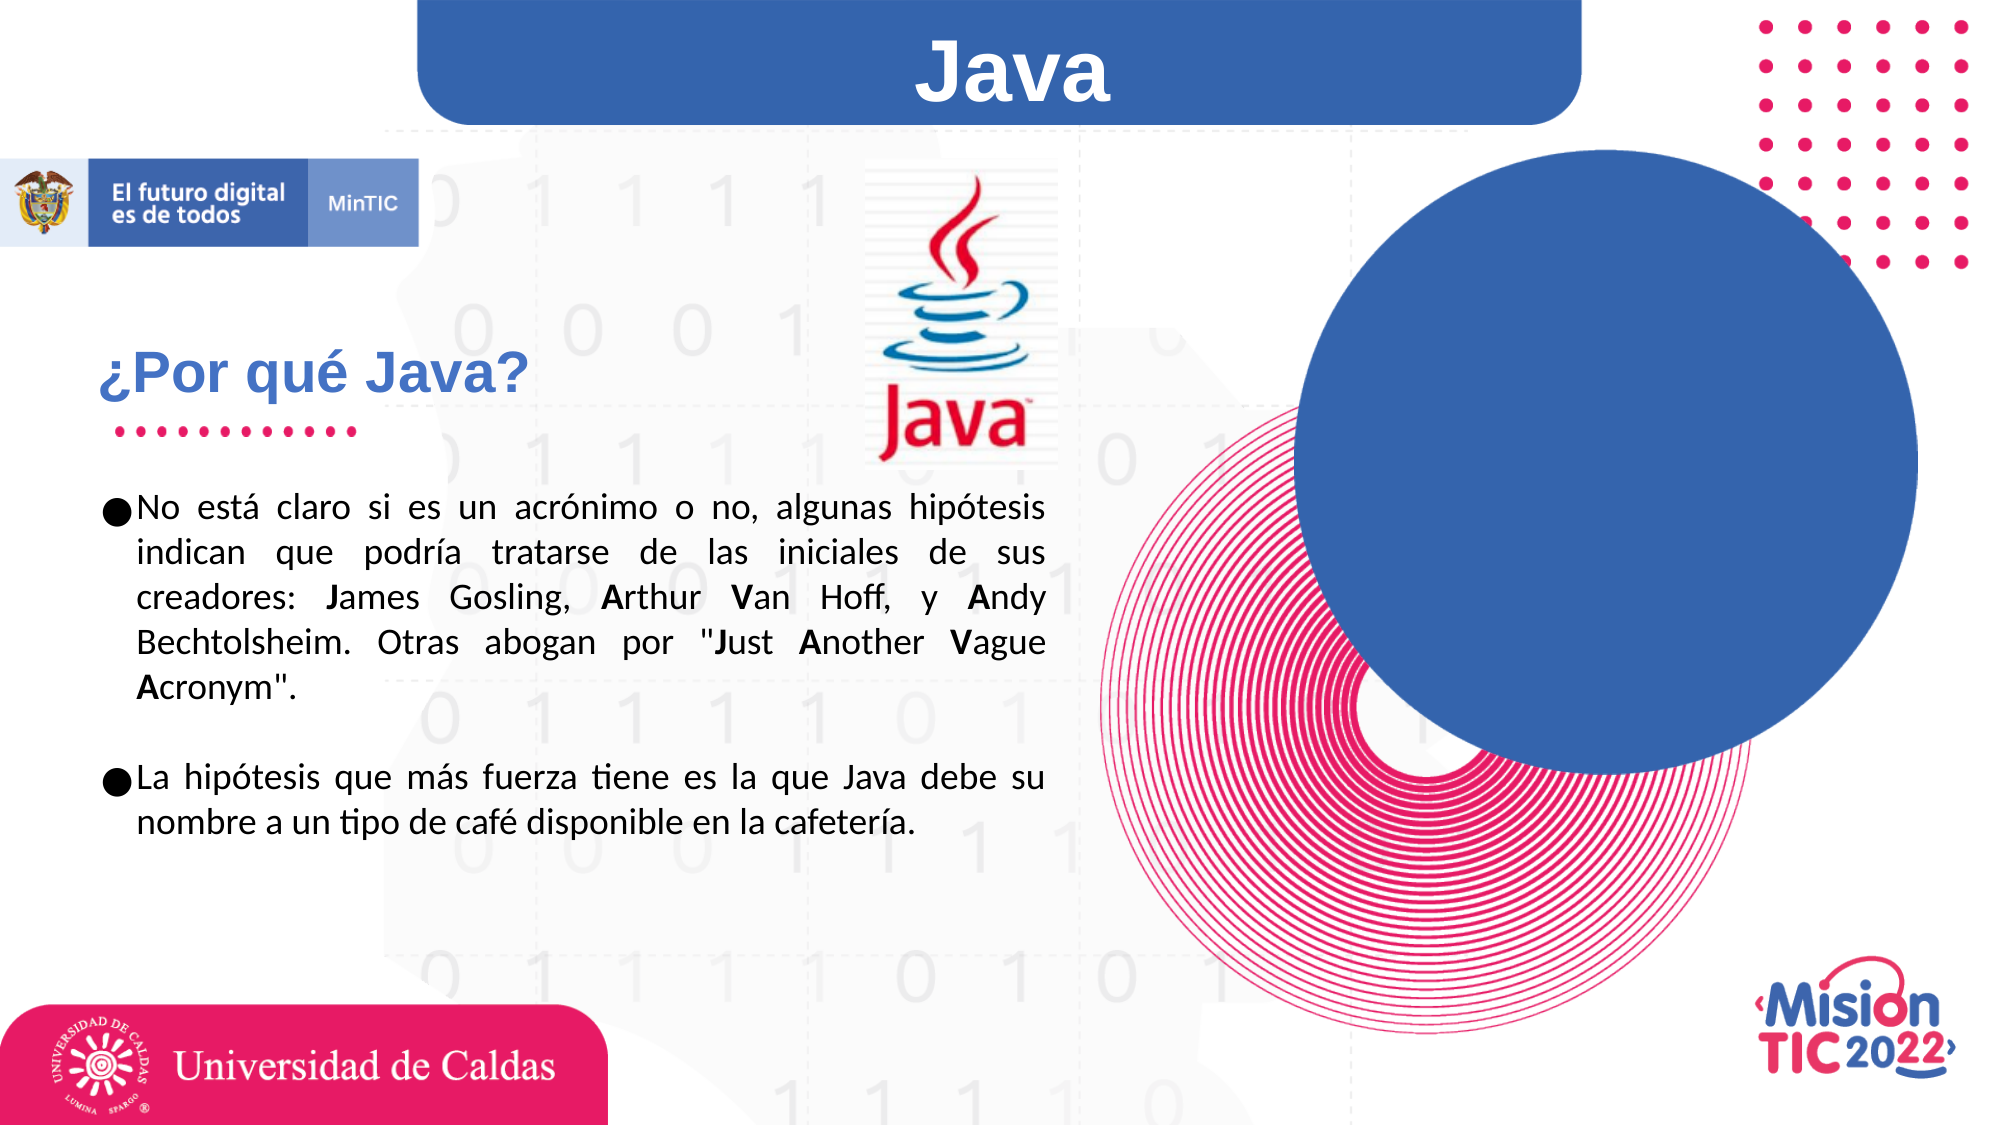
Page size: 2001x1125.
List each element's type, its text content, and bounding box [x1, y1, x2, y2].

text_box ¿Por qué Java? [82, 318, 859, 430]
picture [0, 0, 2000, 1125]
text_box Java [564, 17, 1461, 128]
text_box No está claro si es un acrónimo o no, algunas hipótesis indican que podría tratarse de las iniciales de sus creadores: James Gosling, Arthur Van Hoff, y Andy Bechtolsheim. Otras abogan por "Just Another Vague Acronym". La hipótesis que más fuerza tiene es la que Java debe su nombre a un tipo de café disponible en la cafetería. [86, 475, 1062, 850]
